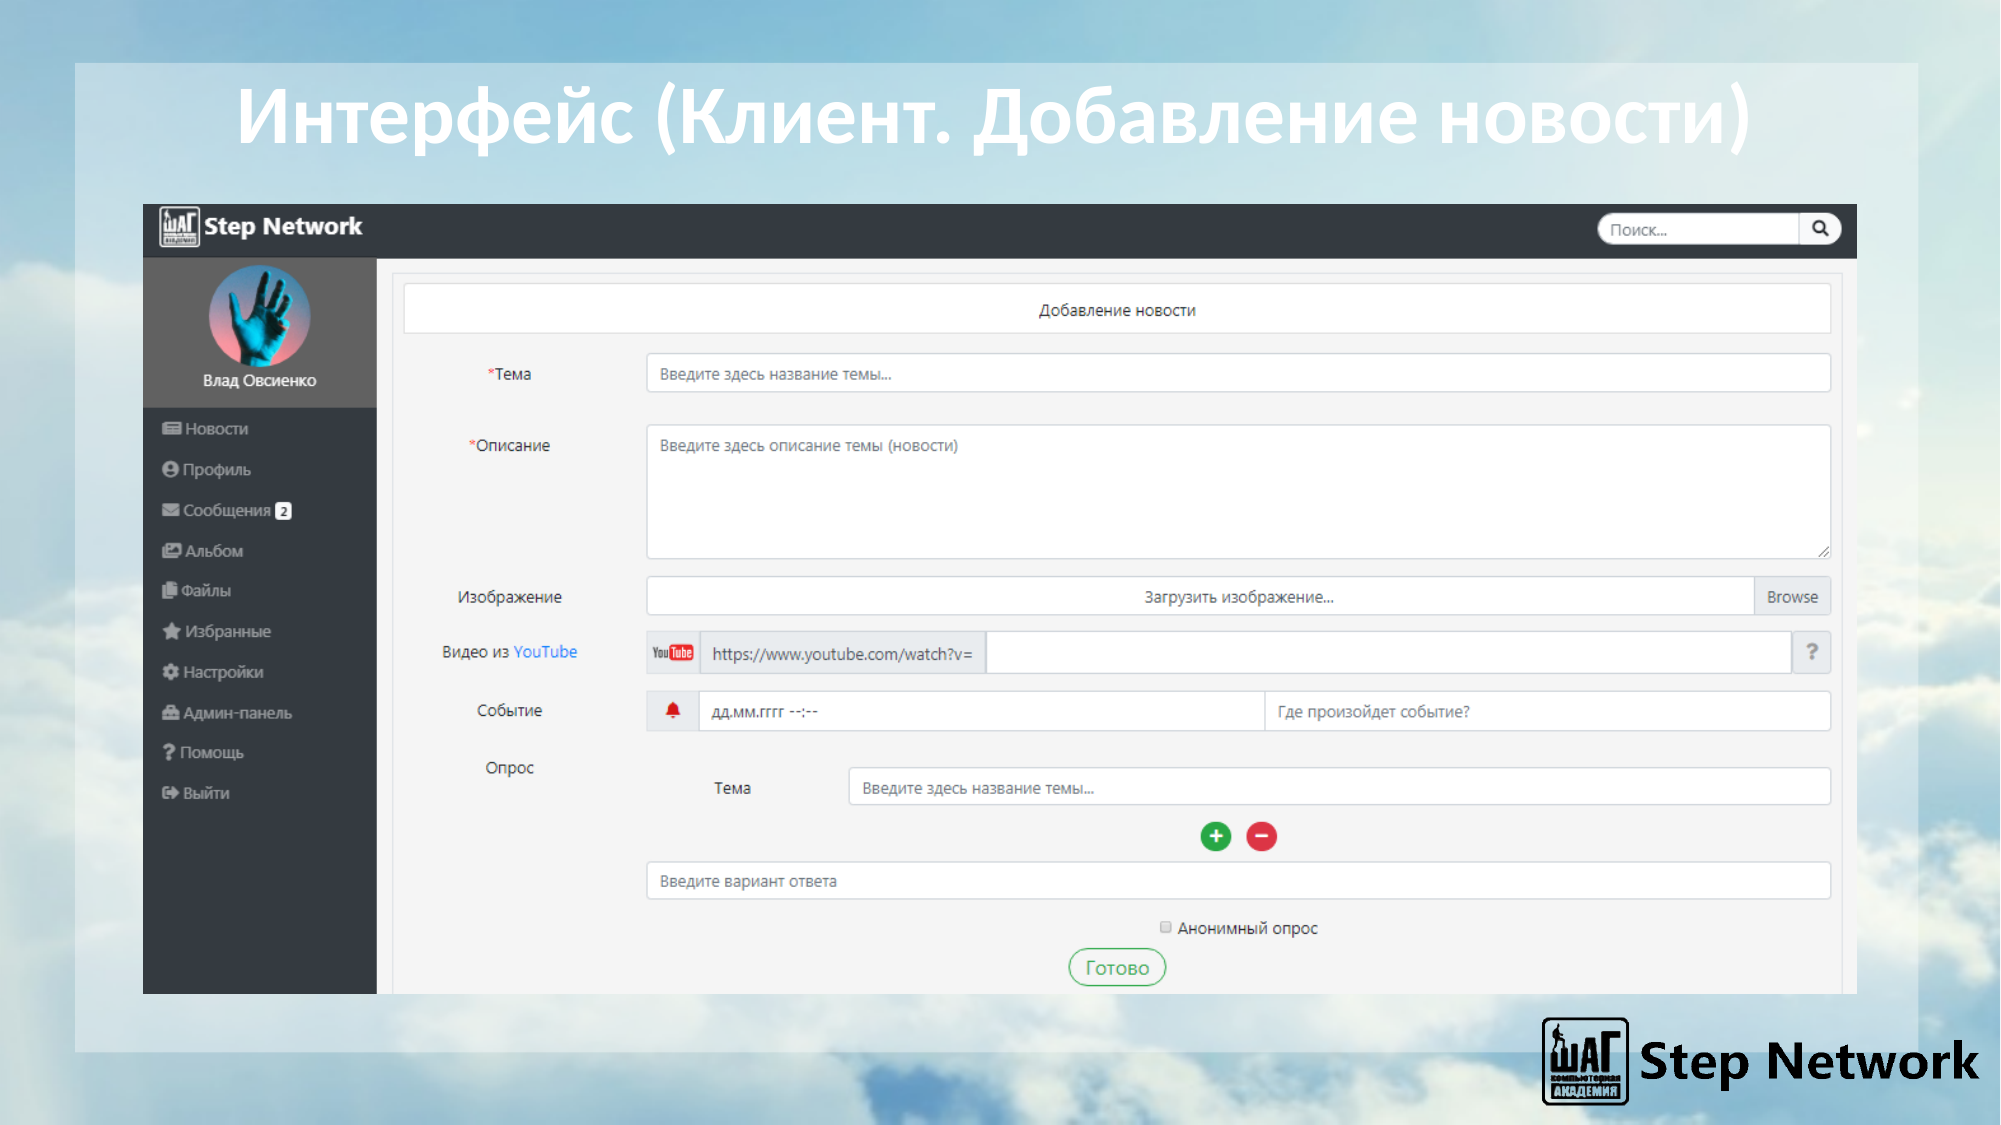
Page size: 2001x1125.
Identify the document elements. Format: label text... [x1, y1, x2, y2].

text_box Интерфейс (Клиент. Добавление новости) [134, 53, 1857, 168]
picture [0, 0, 2001, 1125]
text_box [74, 62, 1919, 1053]
